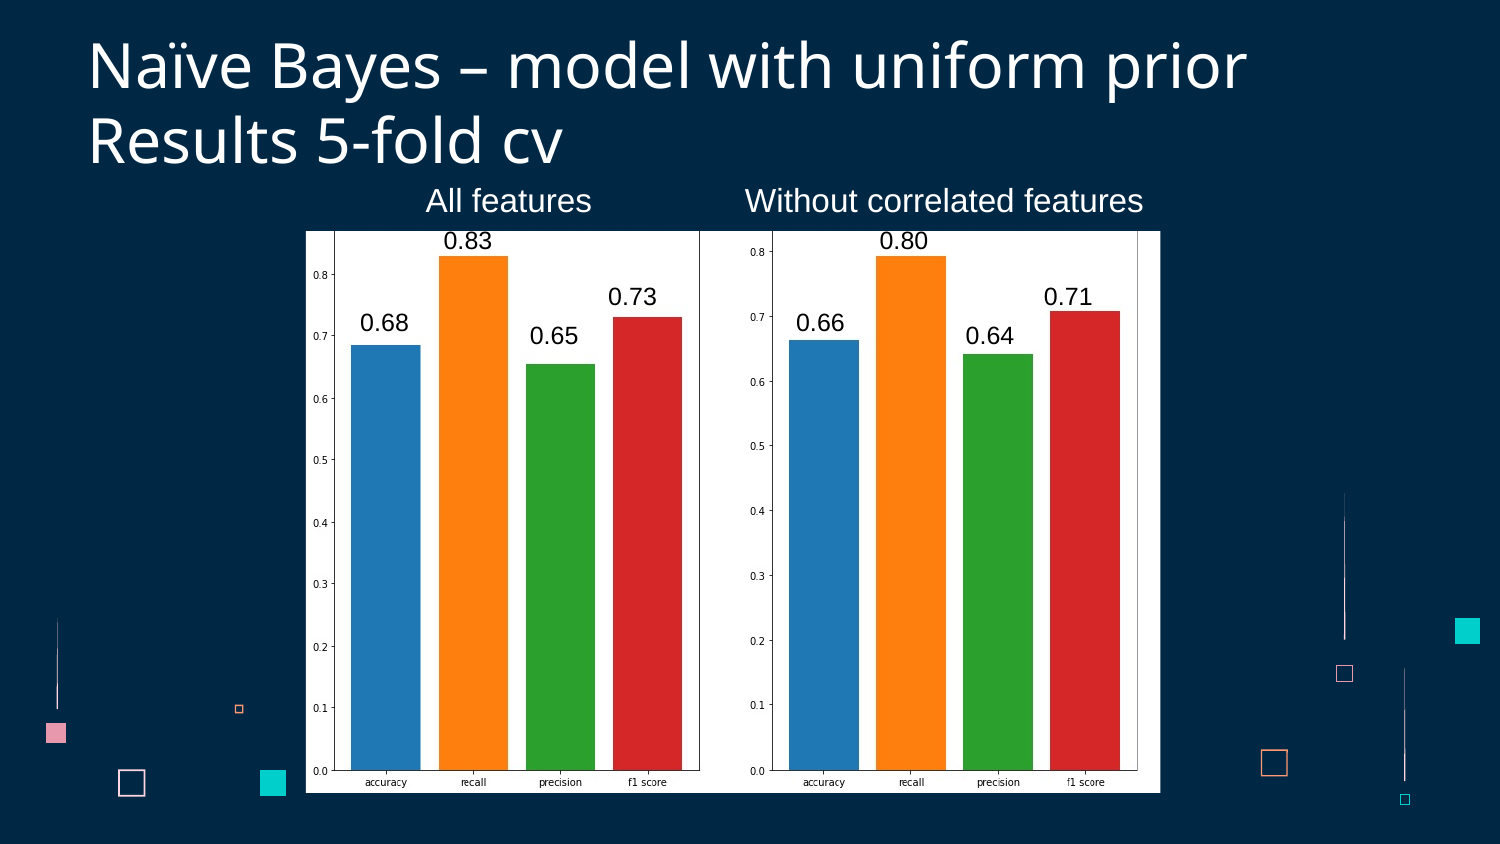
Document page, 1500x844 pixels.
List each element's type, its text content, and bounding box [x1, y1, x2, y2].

text_box All features [410, 172, 620, 215]
text_box Without correlated features [730, 172, 1172, 227]
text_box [305, 216, 1161, 794]
title Naïve Bayes – model with uniform prior Results 5-fold cv [72, 95, 1295, 191]
